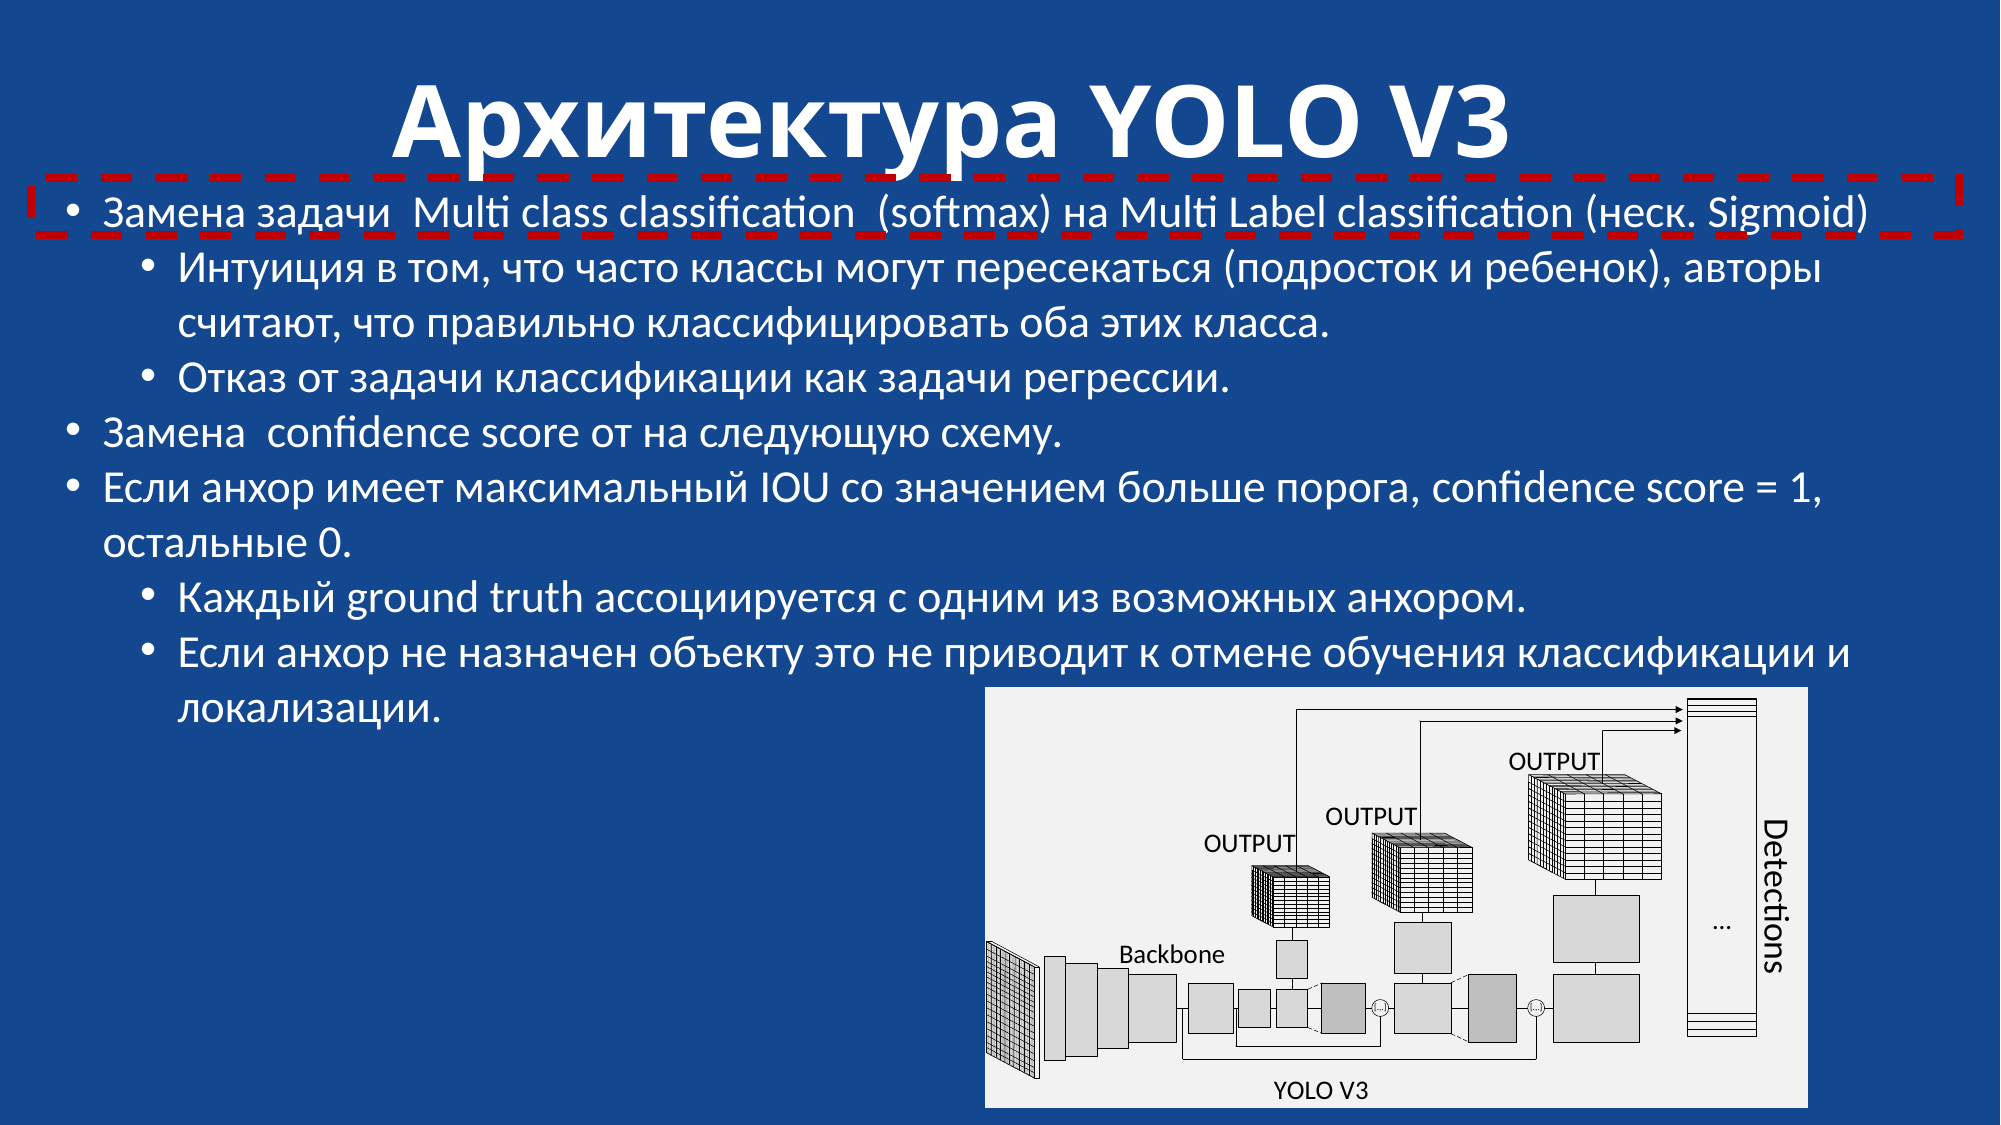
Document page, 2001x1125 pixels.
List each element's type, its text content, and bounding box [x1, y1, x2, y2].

text_box [30, 177, 1960, 236]
title Архитектура YOLO V3 [54, 50, 1850, 177]
picture [985, 687, 1808, 1108]
